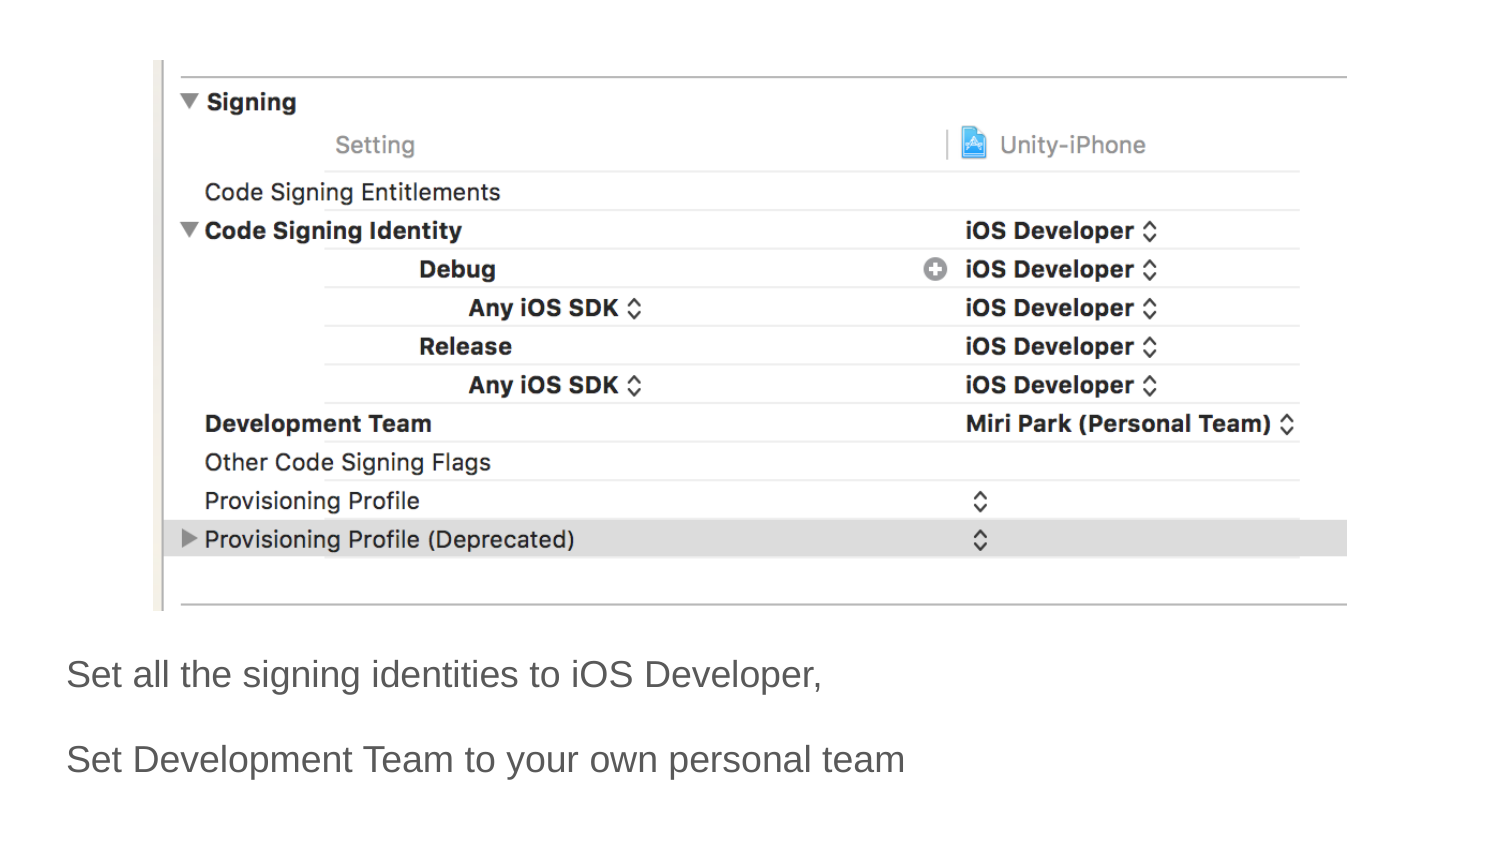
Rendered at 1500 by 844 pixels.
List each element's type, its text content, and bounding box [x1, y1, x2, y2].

list Set all the signing identities to iOS Developer, Set Development Team to your own personal team [51, 628, 1449, 790]
picture [152, 60, 1347, 612]
